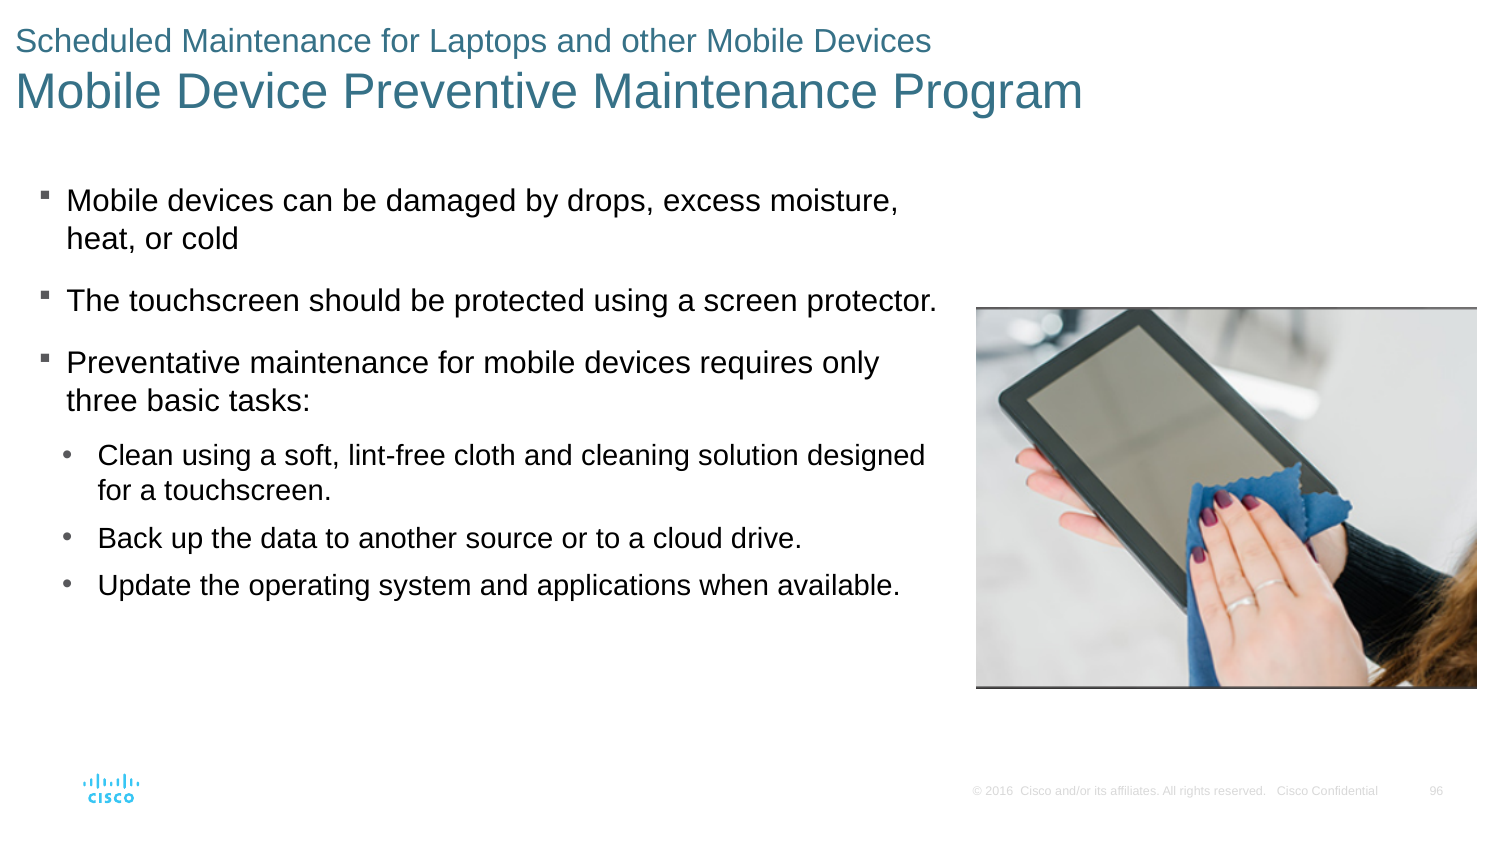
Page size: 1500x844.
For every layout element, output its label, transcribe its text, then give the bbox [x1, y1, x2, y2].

title Scheduled Maintenance for Laptops and other Mobile Devices Mobile Device Preventive Maintenance Program [0, 6, 1500, 131]
picture [976, 307, 1477, 689]
list Mobile devices can be damaged by drops, excess moisture, heat, or cold The touchscreen should be protected using a screen protector. Preventative maintenance for mobile devices requires only three basic tasks: Clean using a soft, lint-free cloth and cleaning solution designed for a touchscreen. Back up the data to another source or to a cloud drive. Update the operating system and applications when available. [23, 172, 989, 824]
